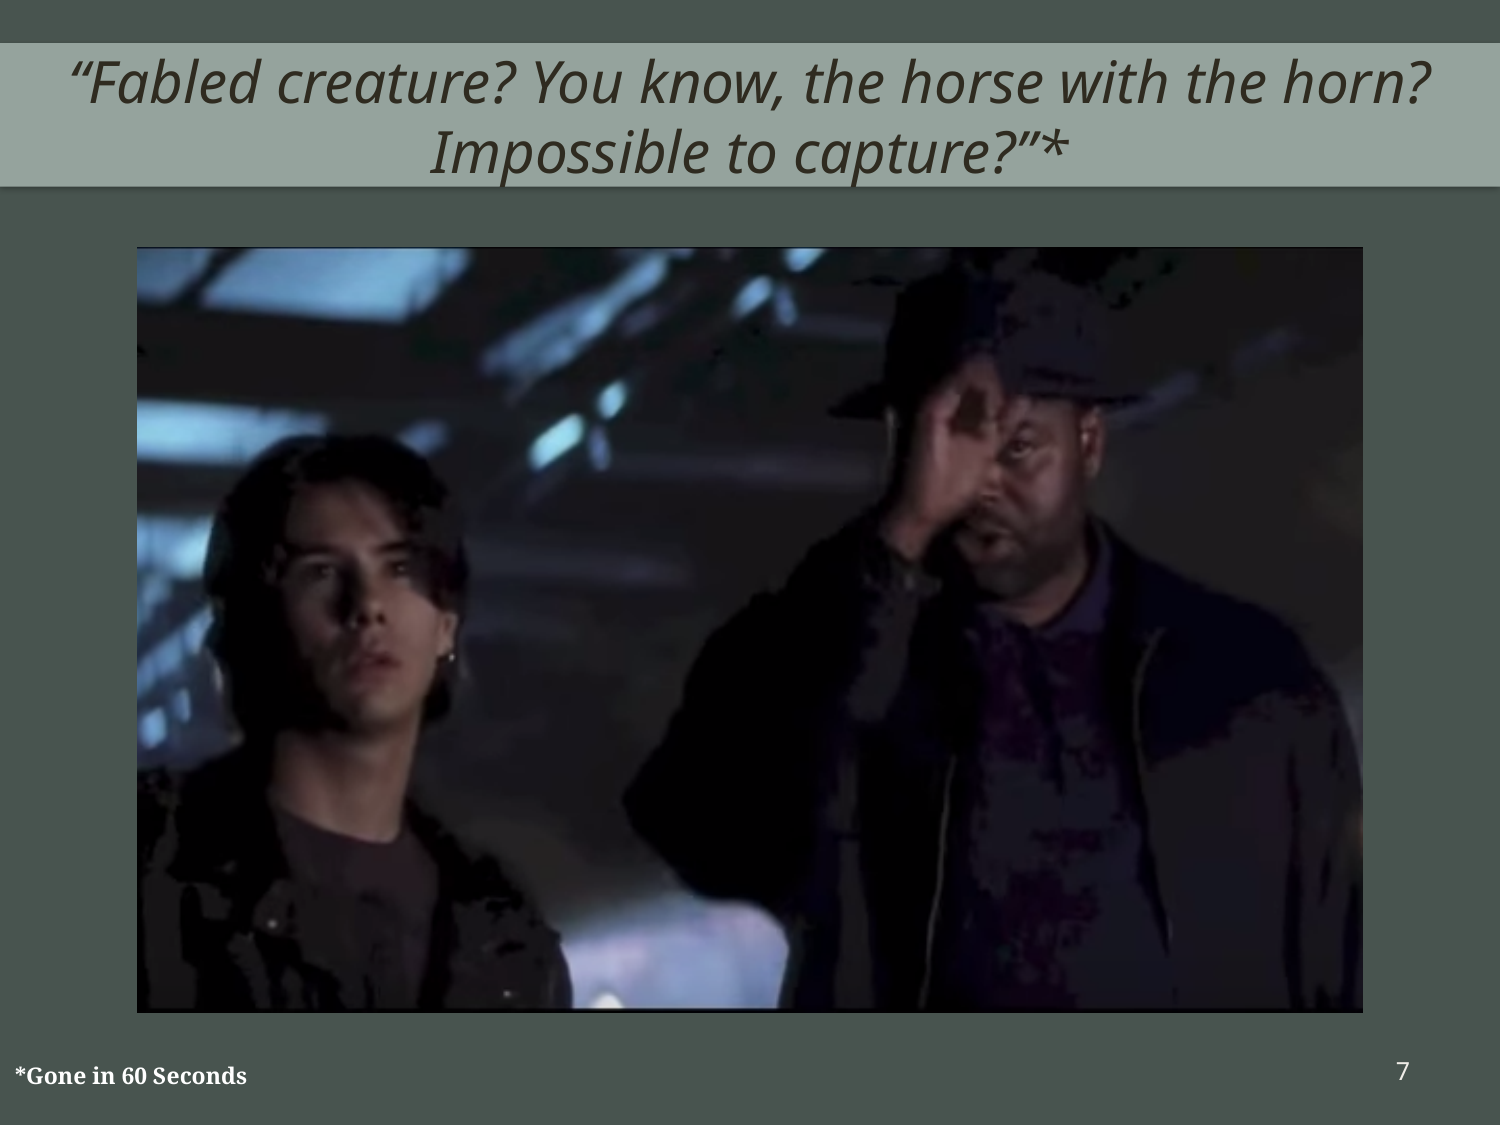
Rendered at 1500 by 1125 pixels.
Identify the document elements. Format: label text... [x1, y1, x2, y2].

slide_number 6 [1074, 1042, 1425, 1103]
text_box *Gone in 60 Seconds [0, 1053, 1370, 1097]
picture [137, 247, 1363, 1013]
text_box “Fabled creature? You know, the horse with the horn? Impossible to capture?”* [0, 42, 1500, 187]
